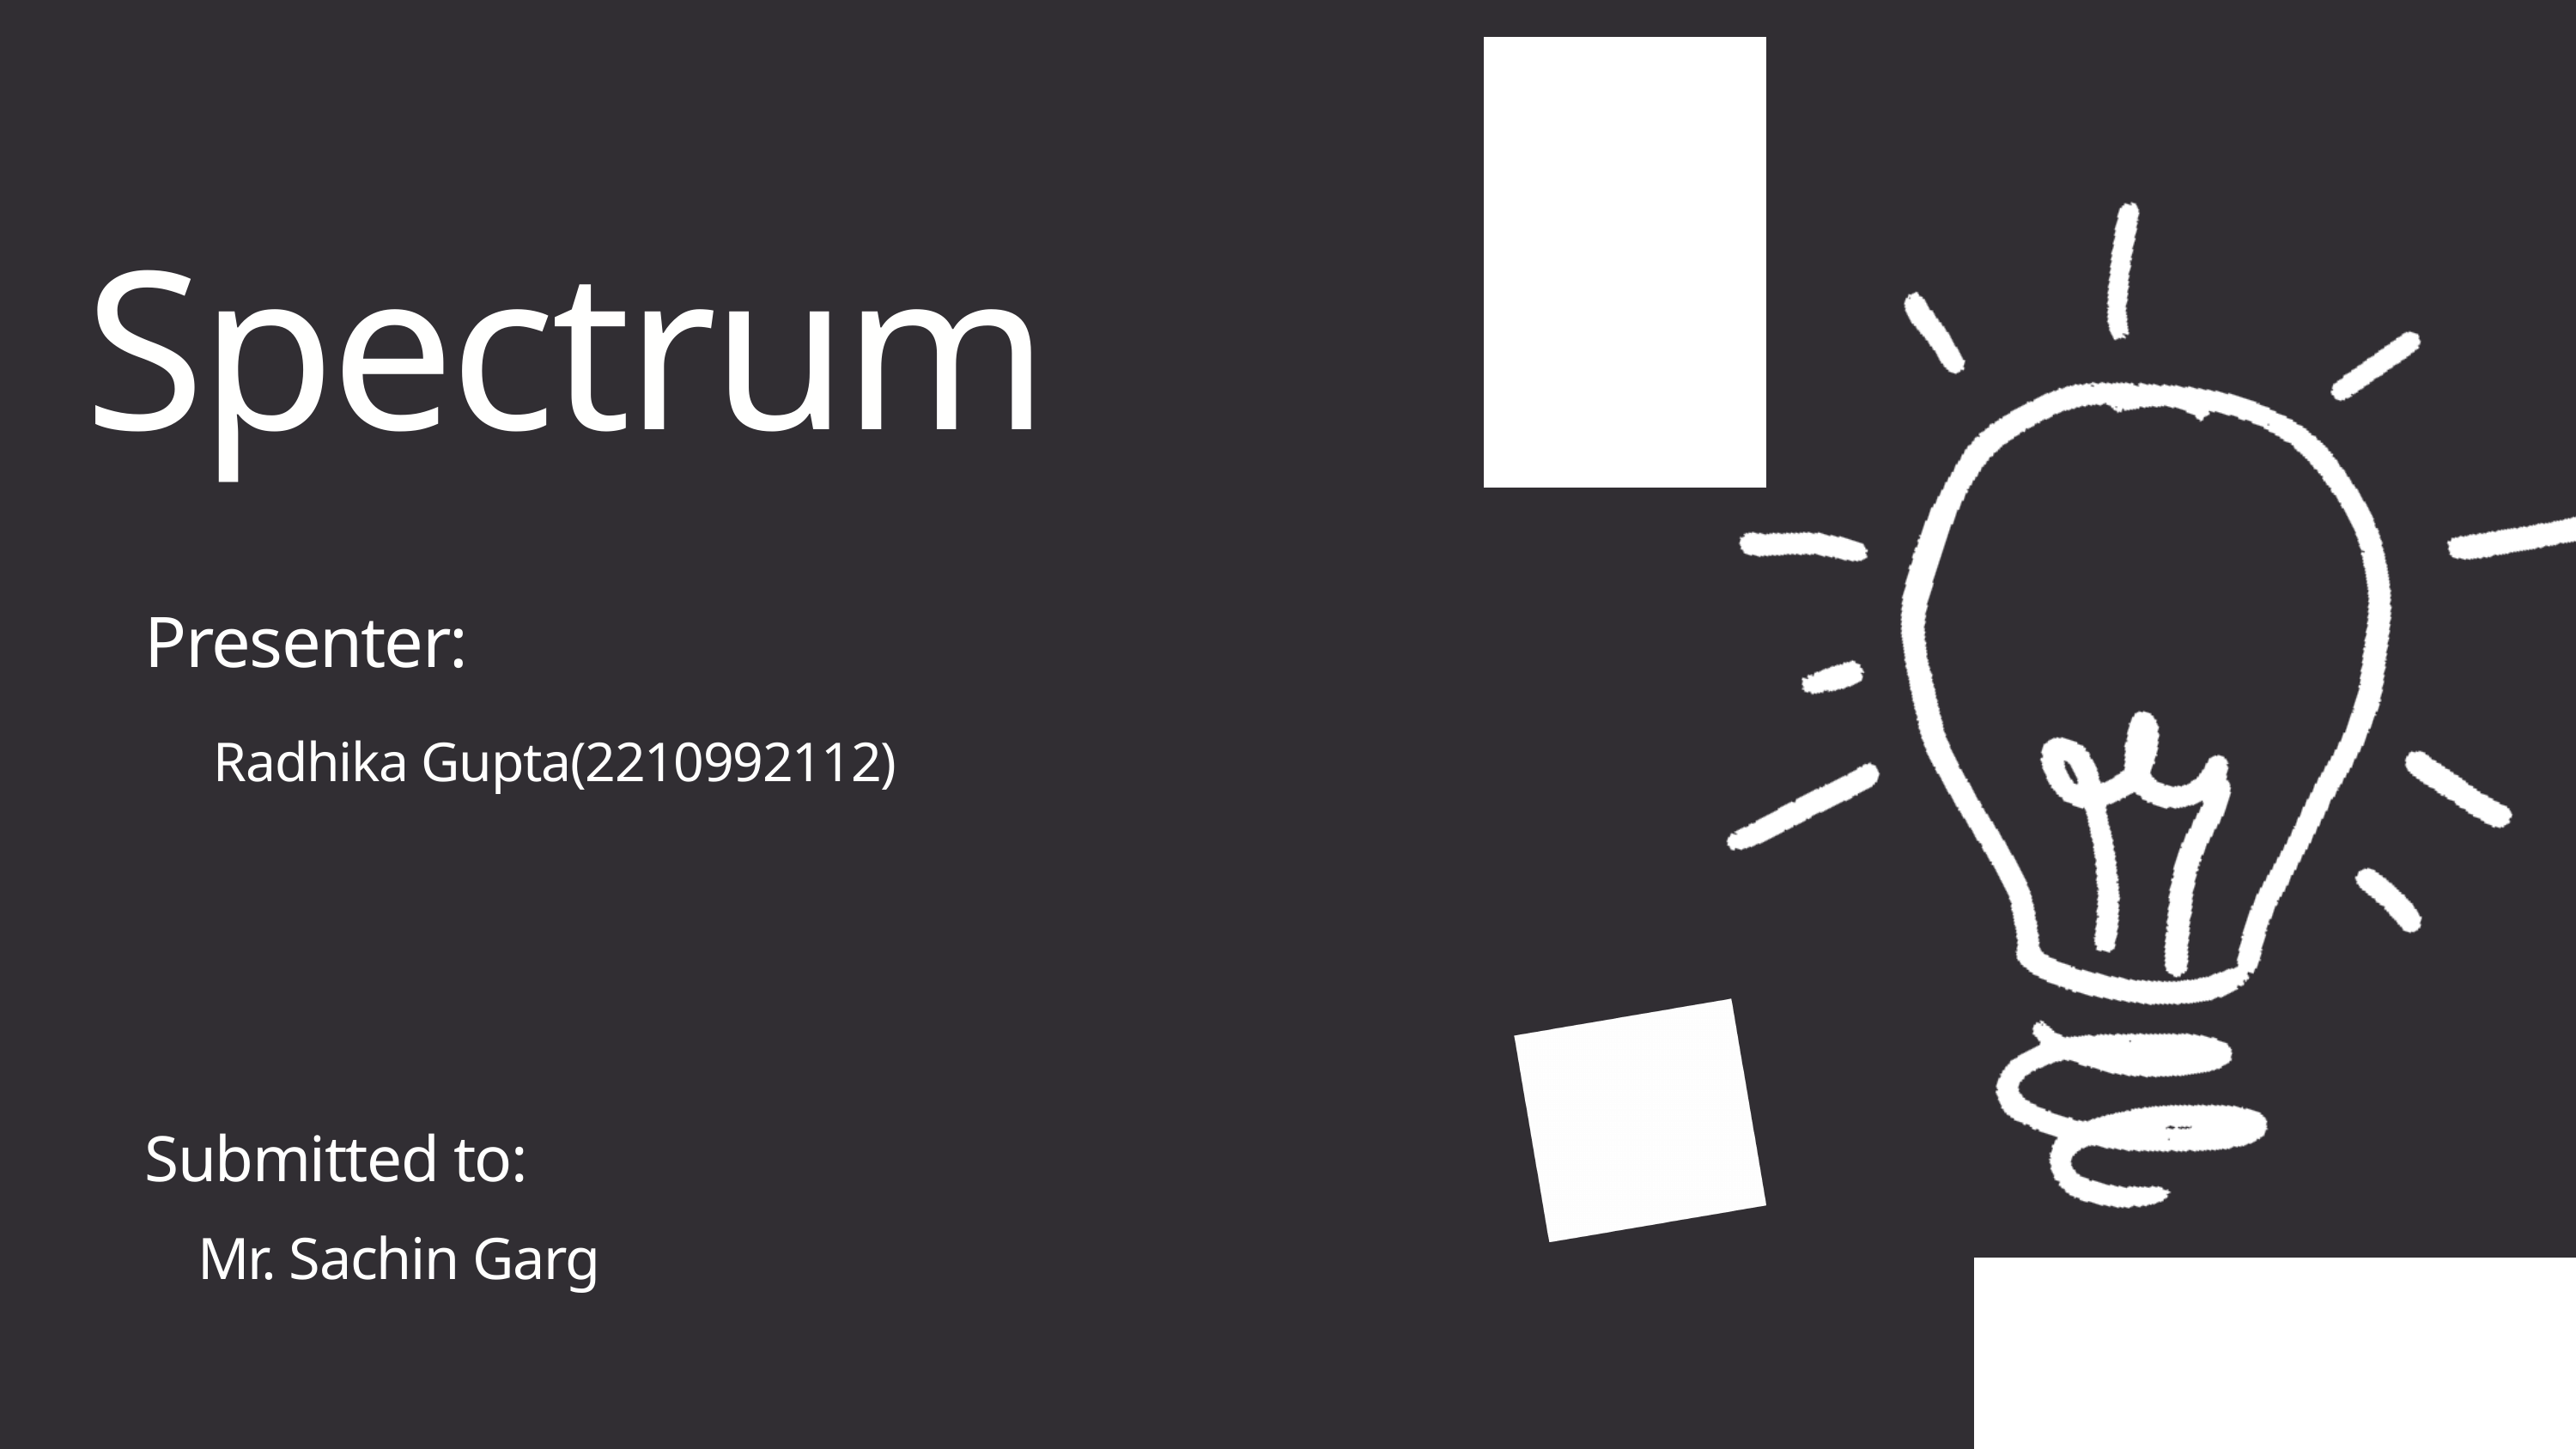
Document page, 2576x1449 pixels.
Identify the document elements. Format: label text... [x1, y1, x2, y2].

picture [1483, 37, 2576, 1449]
text_box Radhika Gupta(2210992112) [167, 708, 1209, 793]
text_box Spectrum [84, 264, 1432, 474]
text_box Presenter: [144, 615, 1186, 682]
text_box Submitted to: [144, 1135, 1186, 1195]
text_box Mr. Sachin Garg [197, 1236, 1238, 1291]
